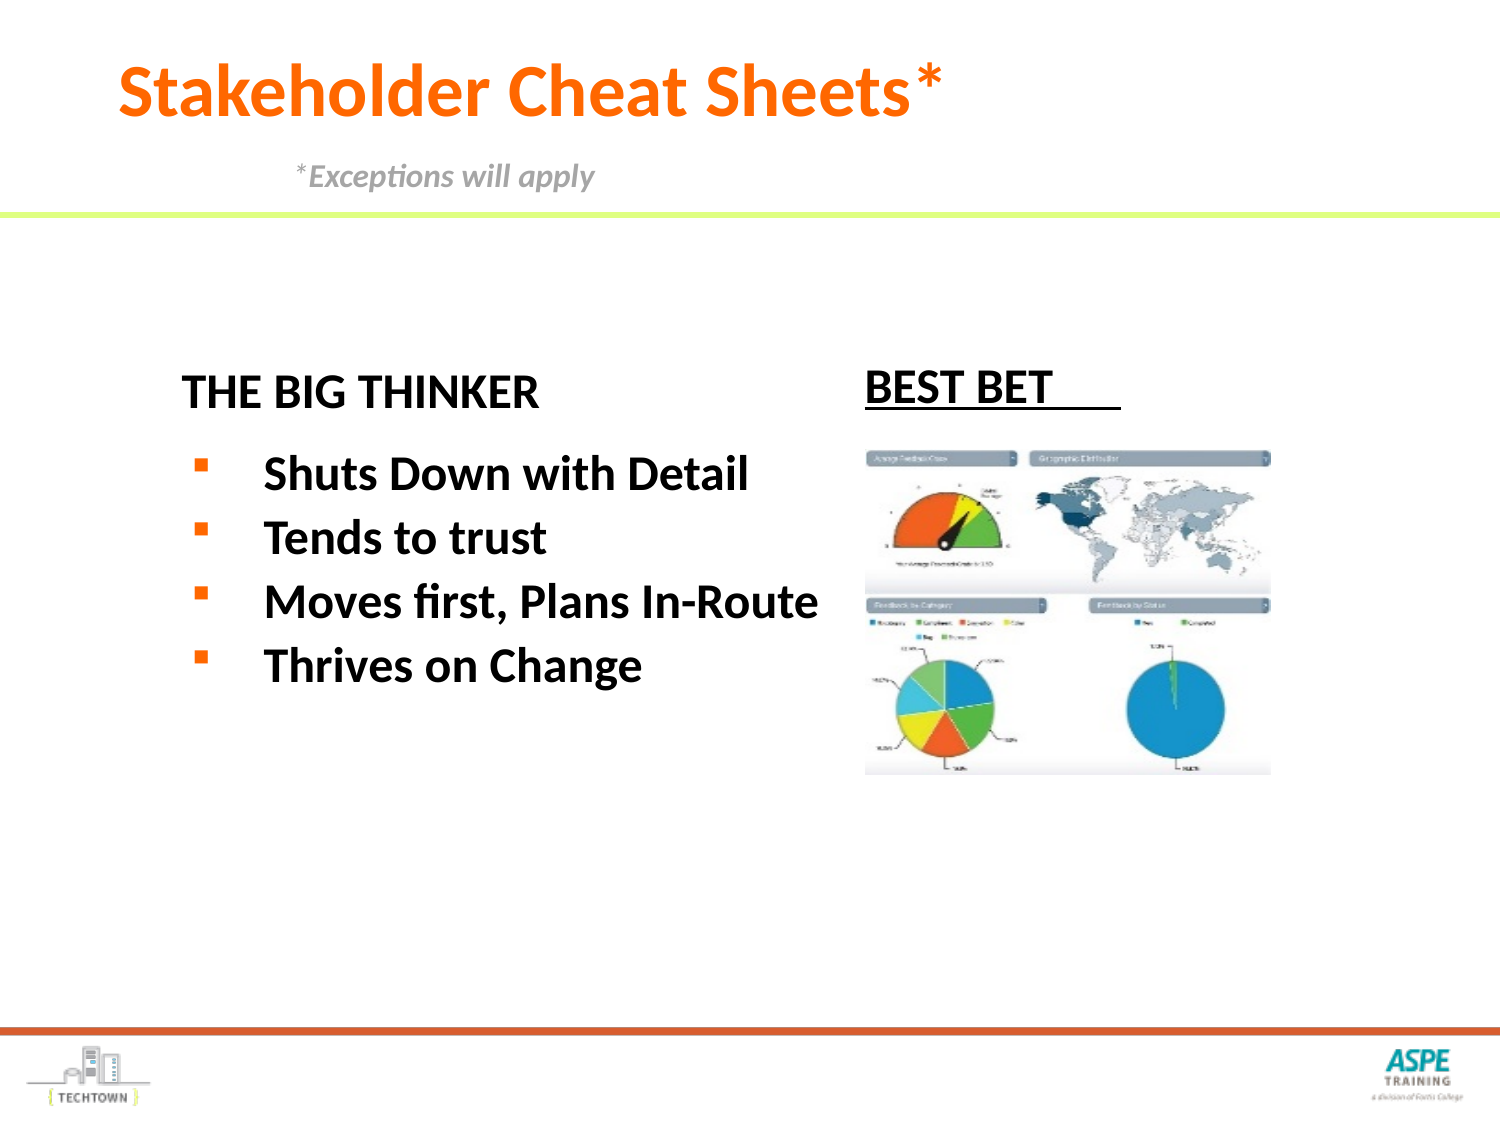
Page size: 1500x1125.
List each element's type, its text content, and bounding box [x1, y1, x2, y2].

list Shuts Down with Detail Tends to trust Moves first, Plans In-Route Thrives on Change [176, 439, 838, 725]
picture [865, 449, 1271, 775]
text_box *Exceptions will apply [277, 146, 613, 202]
list THE BIG THINKER [166, 341, 650, 427]
text_box BEST BET [849, 345, 1283, 421]
title Stakeholder Cheat Sheets* [103, 24, 1398, 161]
